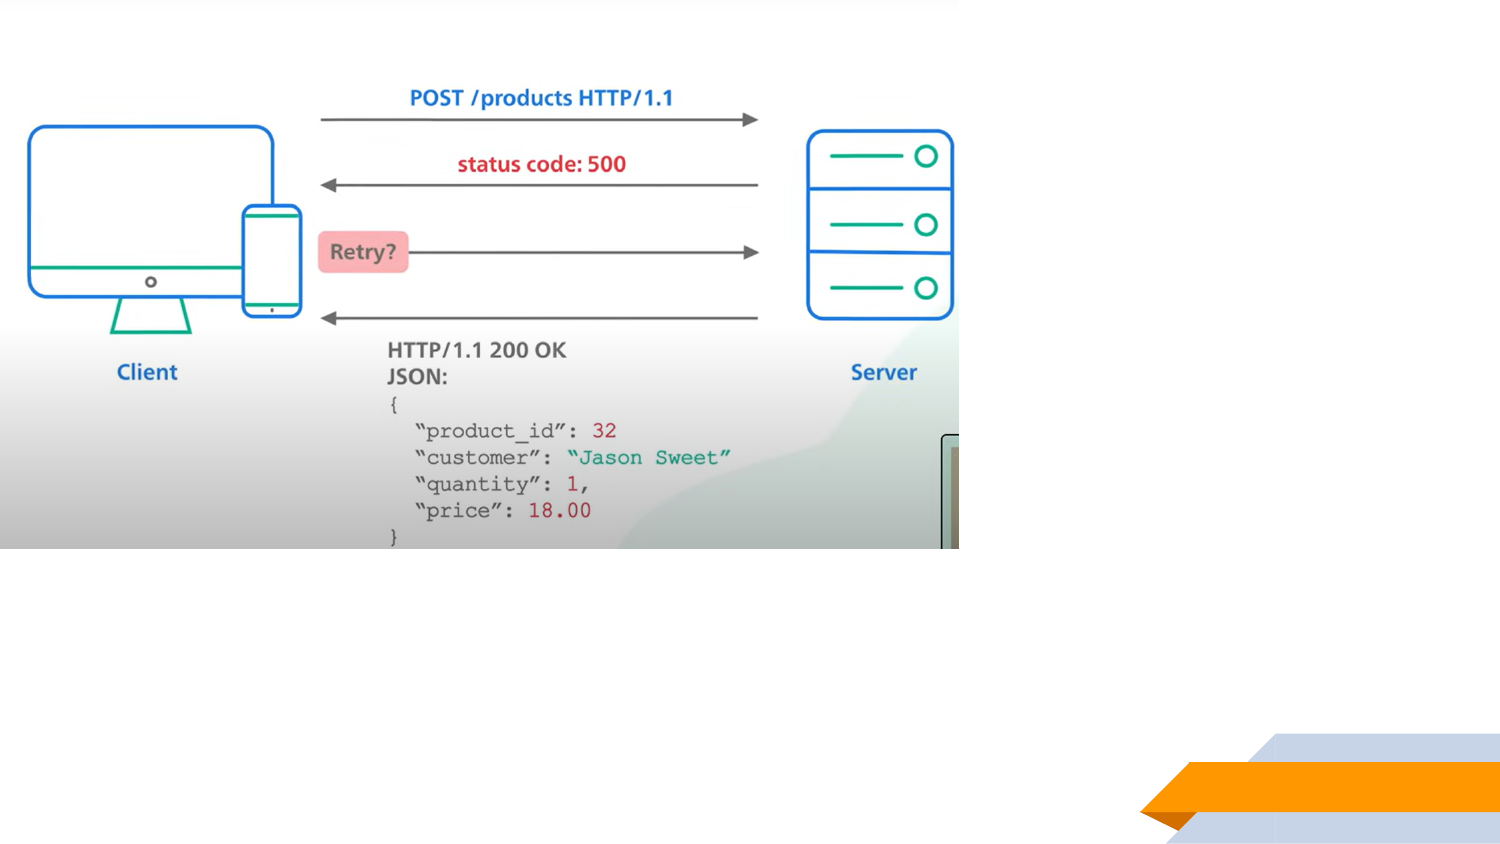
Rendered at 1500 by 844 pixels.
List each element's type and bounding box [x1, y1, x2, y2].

picture [0, 0, 960, 549]
